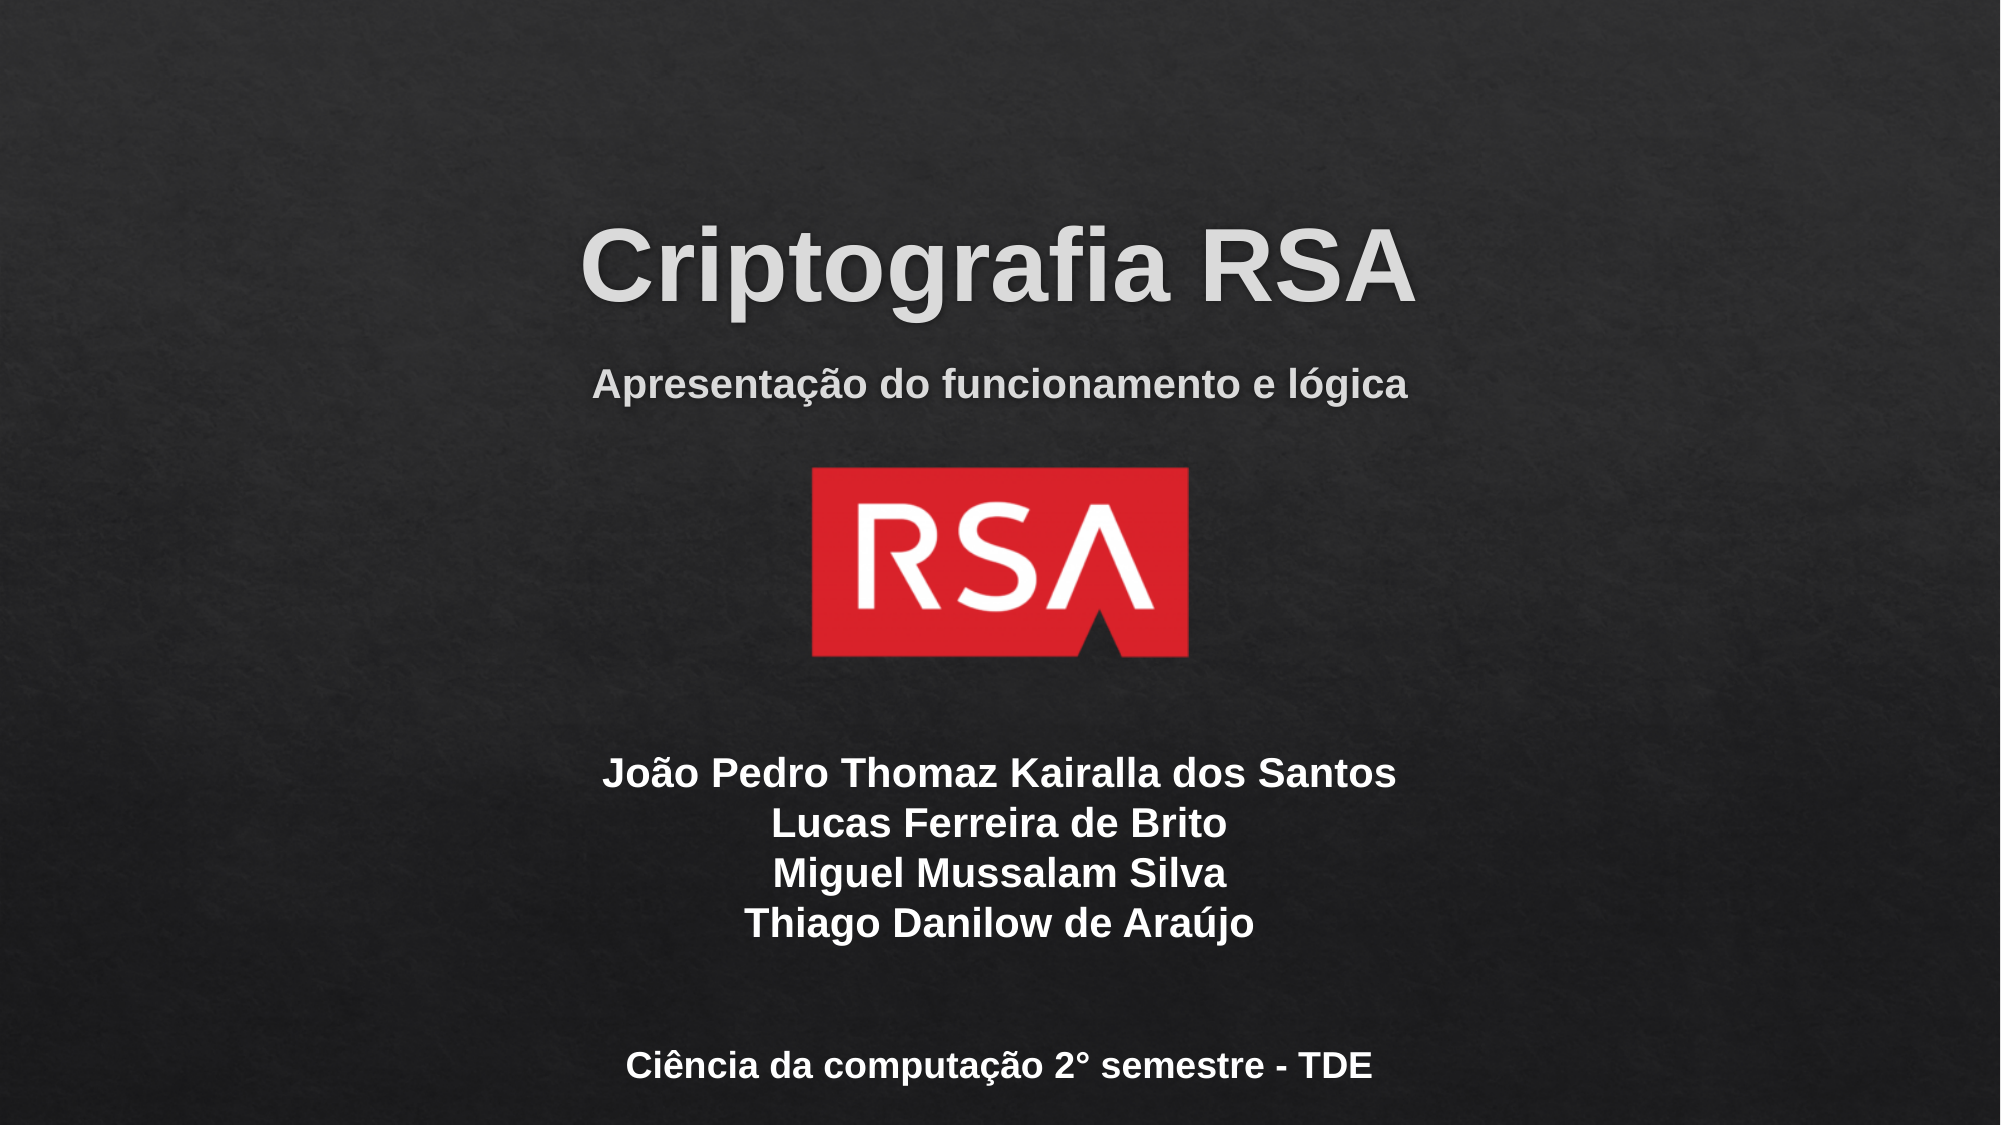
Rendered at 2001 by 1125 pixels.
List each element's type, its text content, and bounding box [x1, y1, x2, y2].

picture [811, 467, 1189, 658]
list Apresentação do funcionamento e lógica [137, 349, 1863, 428]
text_box João Pedro Thomaz Kairalla dos Santos Lucas Ferreira de Brito Miguel Mussalam Silva Thiago Danilow de Araújo [548, 738, 1451, 954]
title Criptografia RSA [137, 116, 1863, 344]
text_box Ciência da computação 2° semestre - TDE [609, 1033, 1390, 1094]
